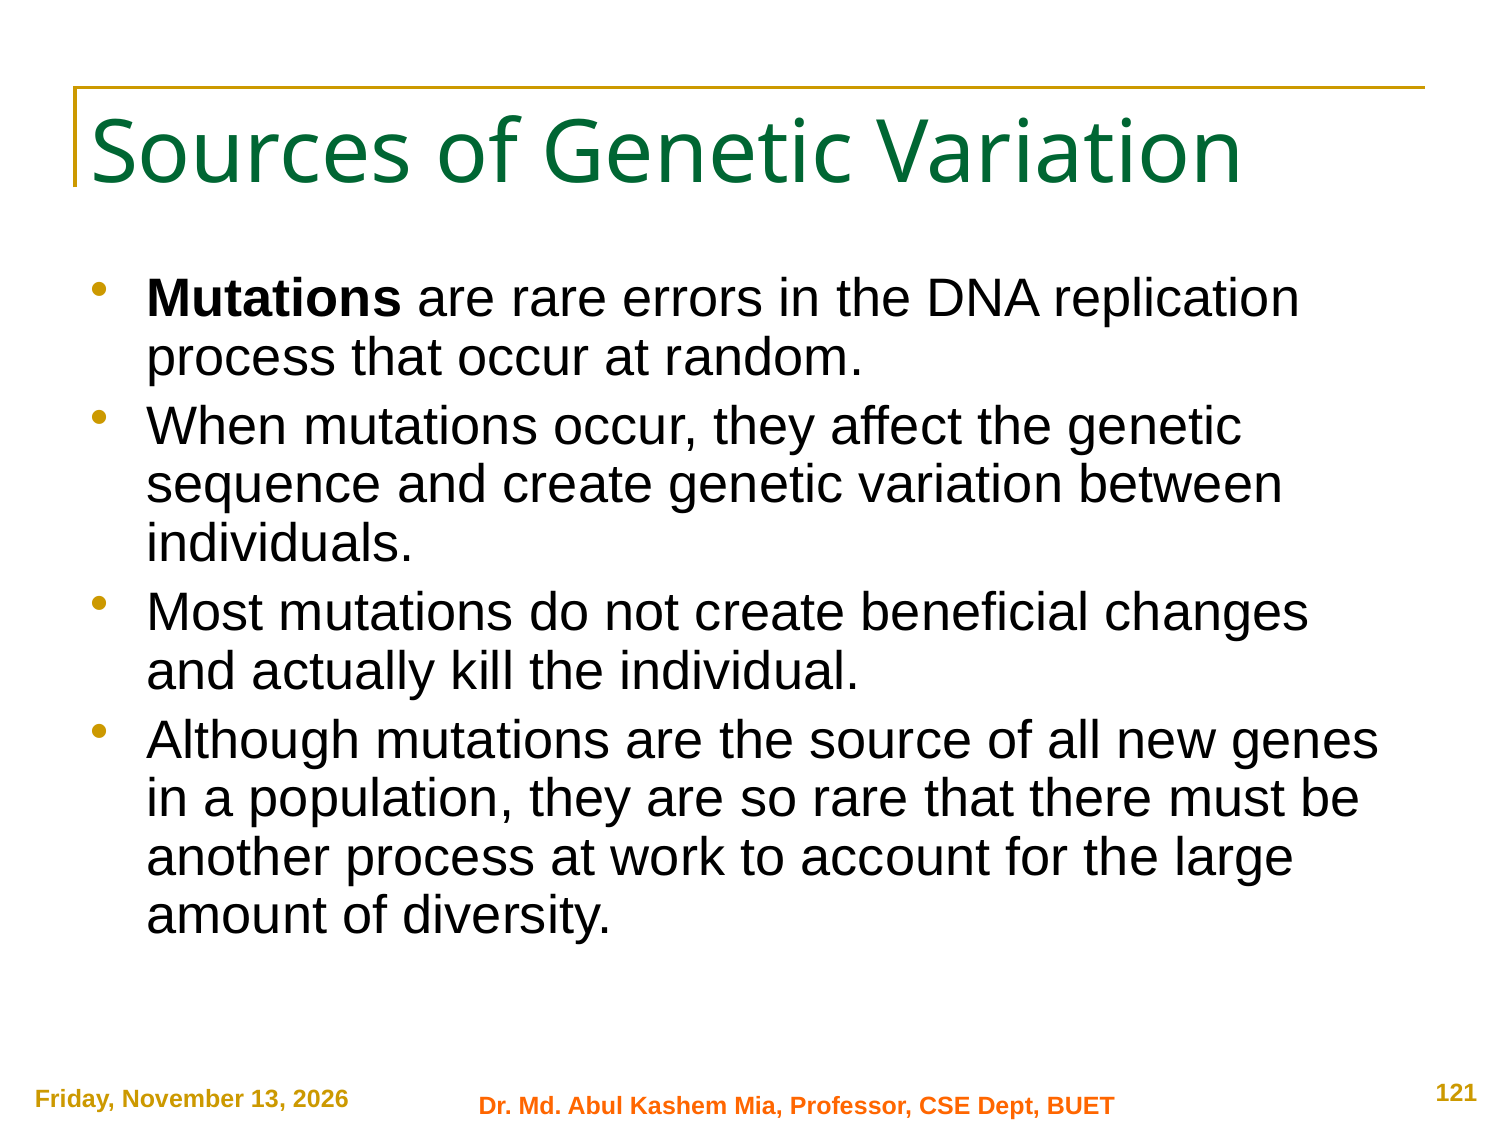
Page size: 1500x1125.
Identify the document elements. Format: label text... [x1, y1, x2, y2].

list Mutations are rare errors in the DNA replication process that occur at random. When mutations occur, they affect the genetic sequence and create genetic variation between individuals. Most mutations do not create beneficial changes and actually kill the individual. Although mutations are the source of all new genes in a population, they are so rare that there must be another process at work to account for the large amount of diversity. [75, 262, 1425, 1006]
title Sources of Genetic Variation [75, 87, 1425, 233]
